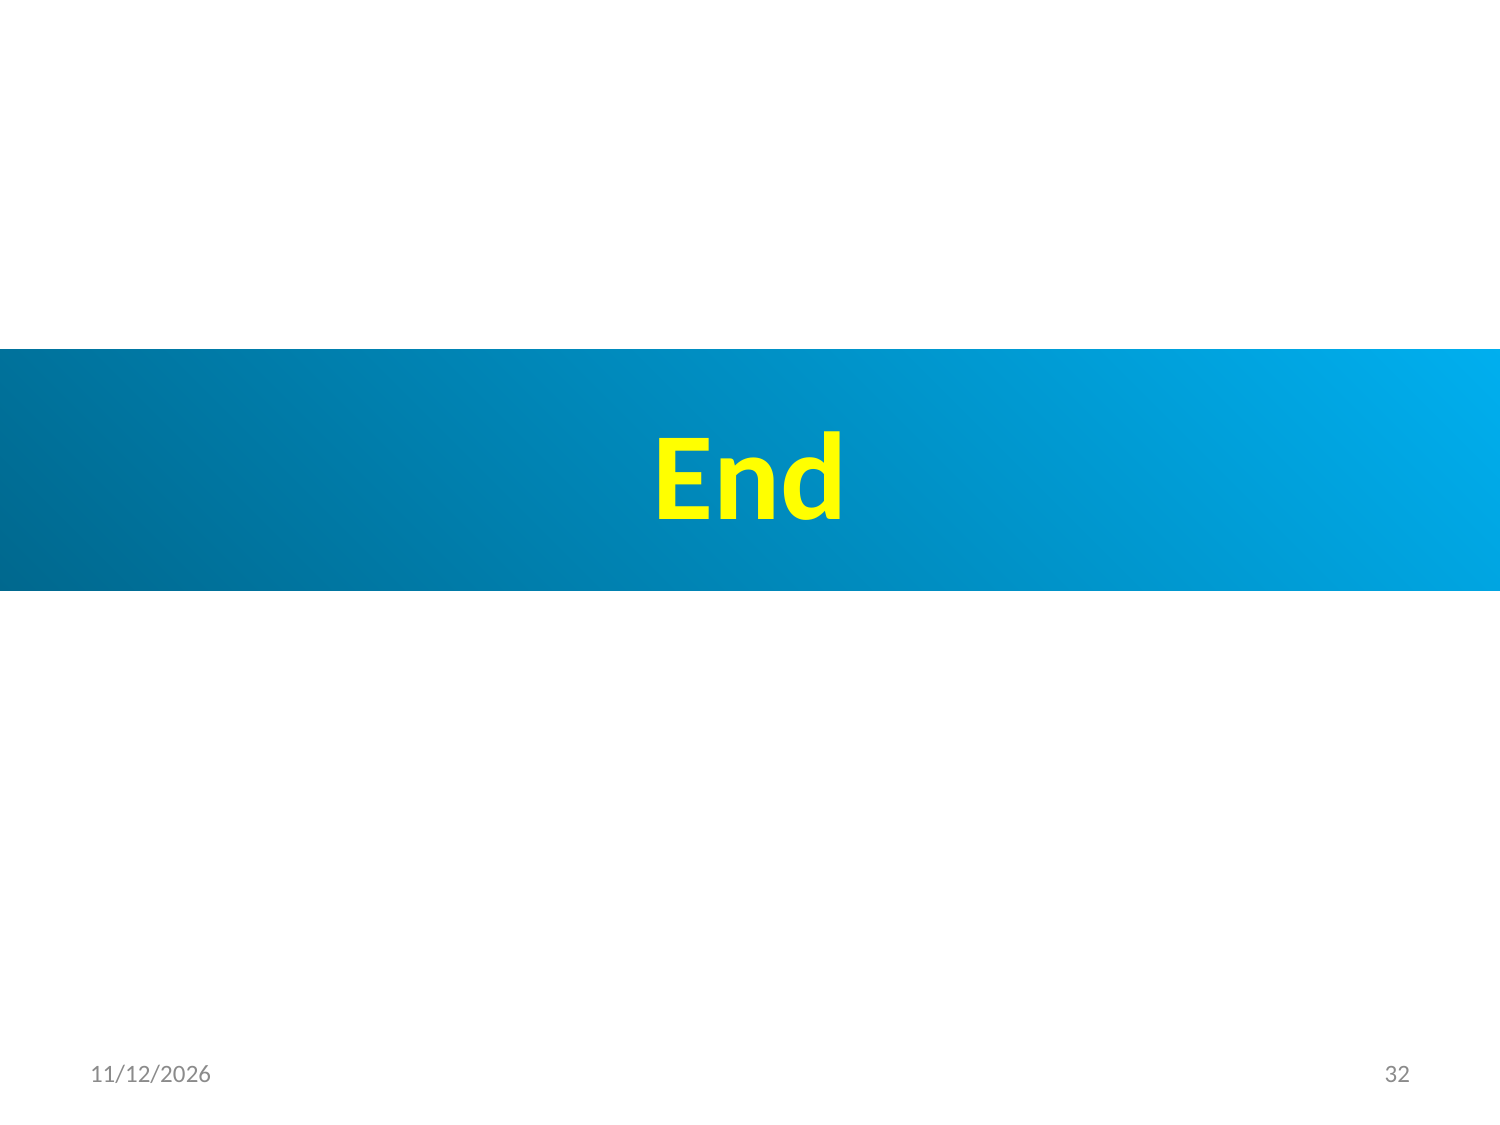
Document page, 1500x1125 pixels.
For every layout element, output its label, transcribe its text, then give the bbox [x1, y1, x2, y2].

slide_number 32 [1074, 1042, 1425, 1103]
title End [0, 349, 1500, 591]
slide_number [75, 1042, 425, 1103]
